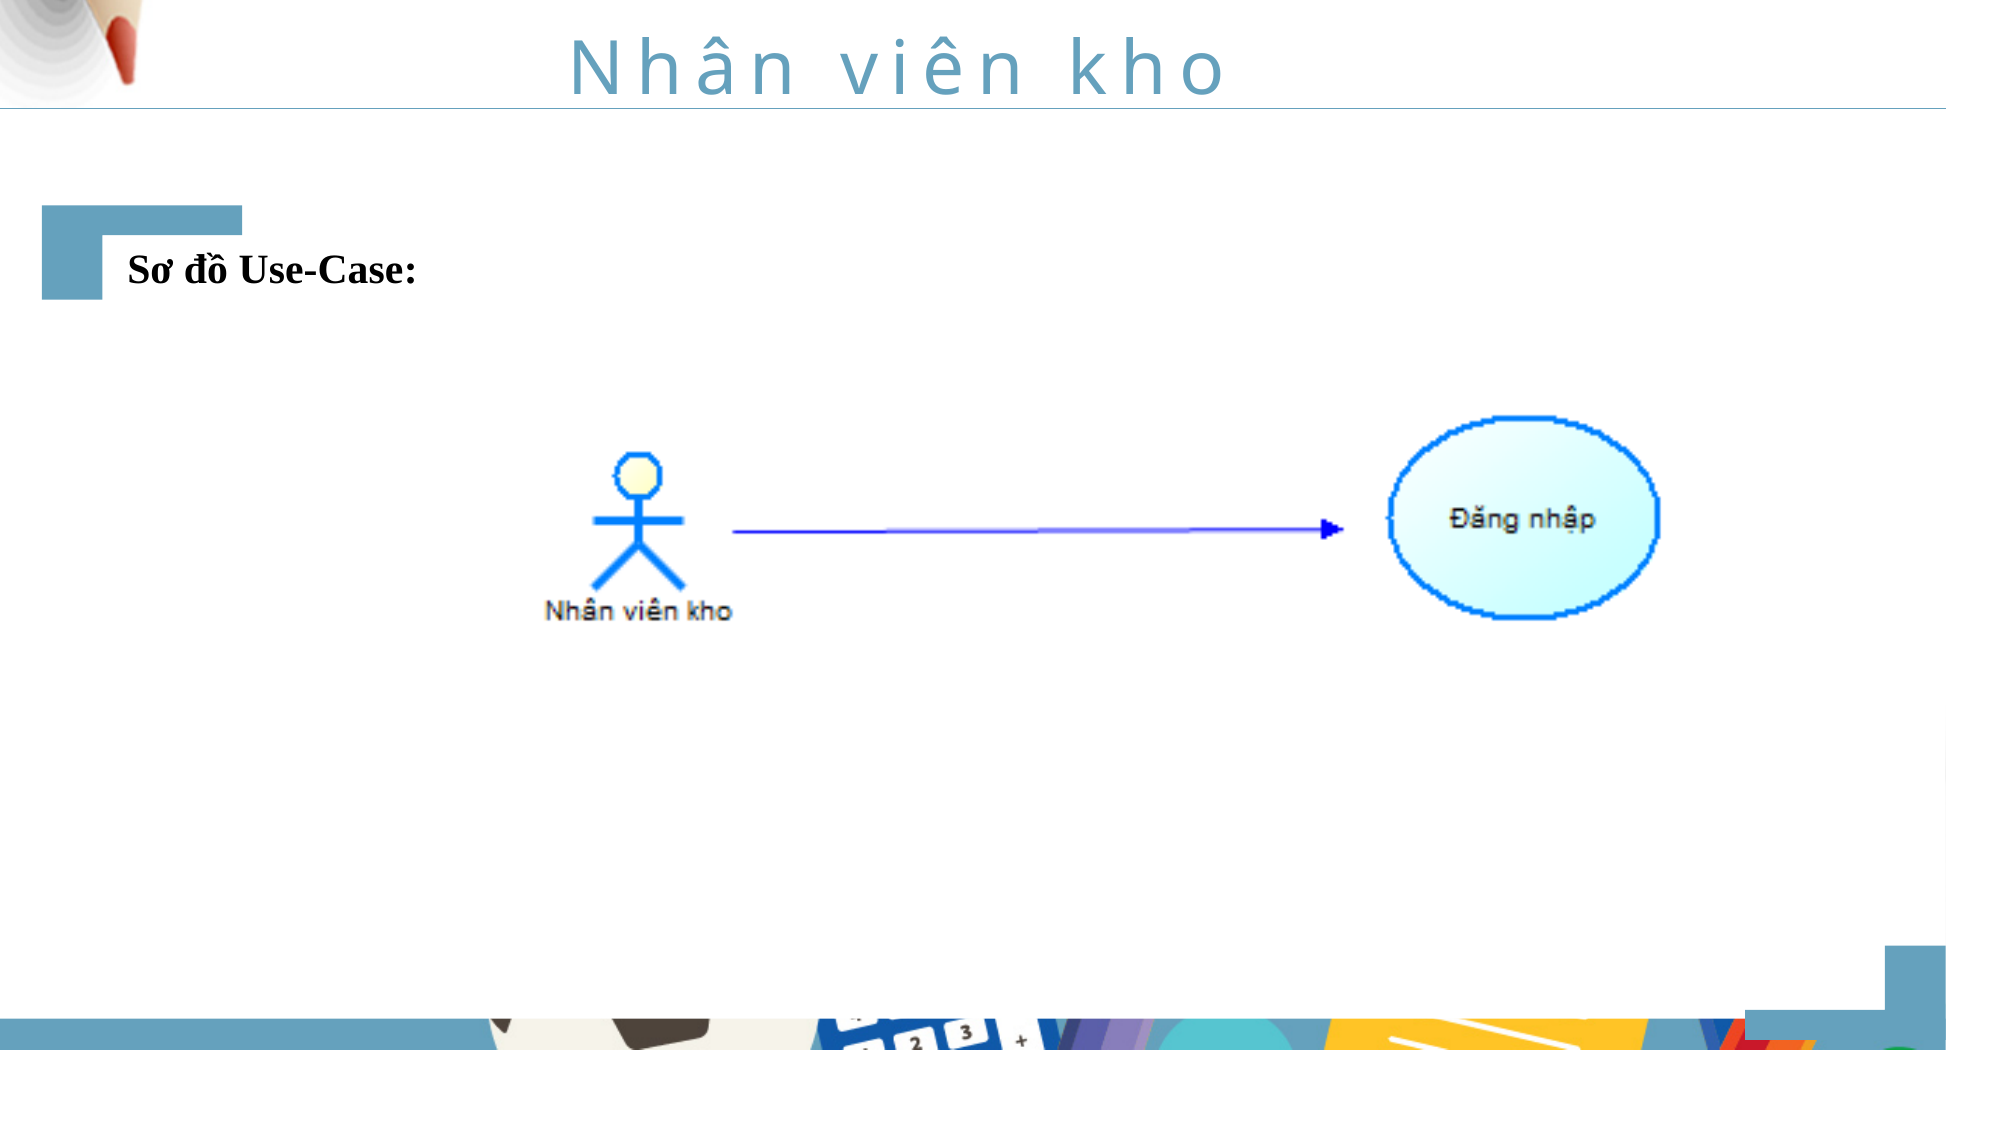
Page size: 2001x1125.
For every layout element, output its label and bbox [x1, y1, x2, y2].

picture [467, 254, 1734, 722]
text_box [41, 205, 1946, 1040]
text_box [0, 0, 1946, 1050]
